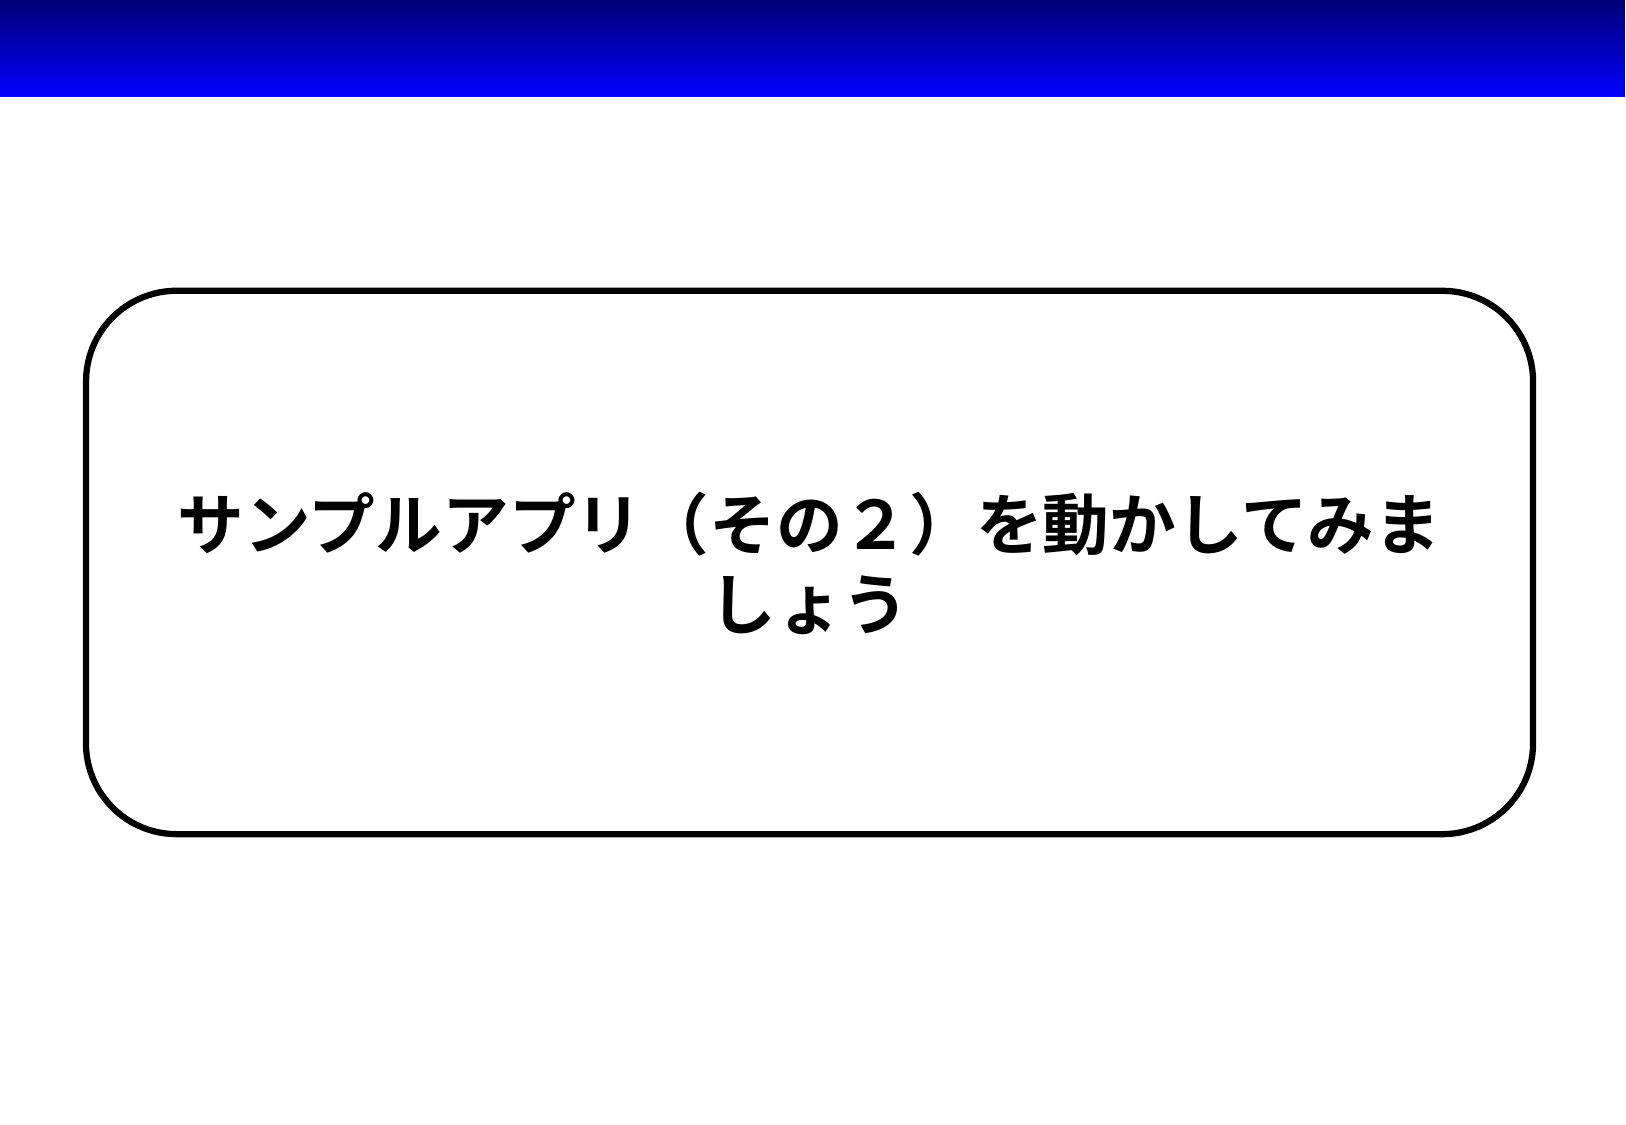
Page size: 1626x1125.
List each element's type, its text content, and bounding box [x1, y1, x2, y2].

text_box サンプルアプリ（その２）を動かしてみましょう [83, 288, 1536, 837]
